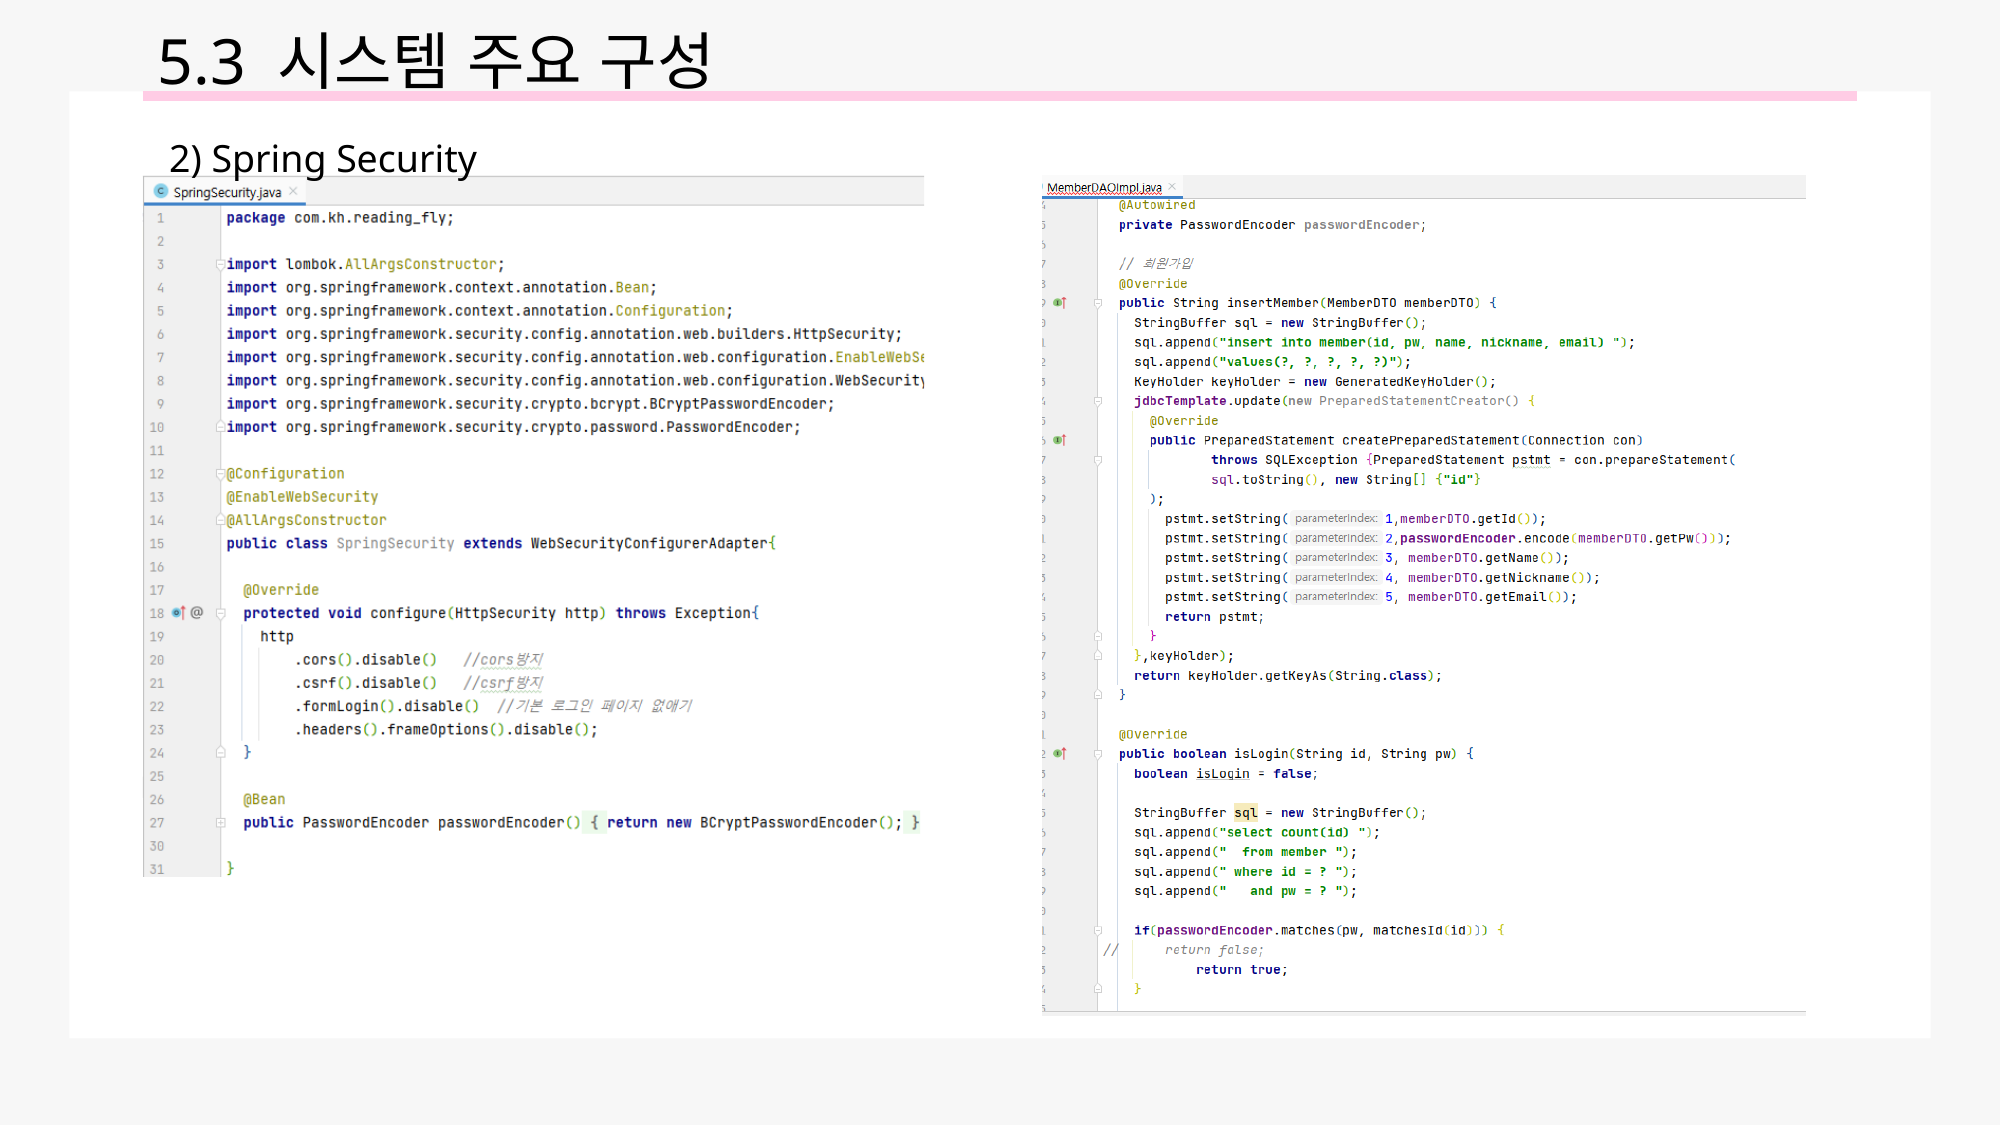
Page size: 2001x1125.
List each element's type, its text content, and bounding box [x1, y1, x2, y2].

picture [1042, 175, 1806, 1016]
list 5.3 시스템 주요 구성 [142, 22, 973, 92]
text_box 2) Spring Security [154, 127, 502, 175]
picture [142, 175, 925, 877]
